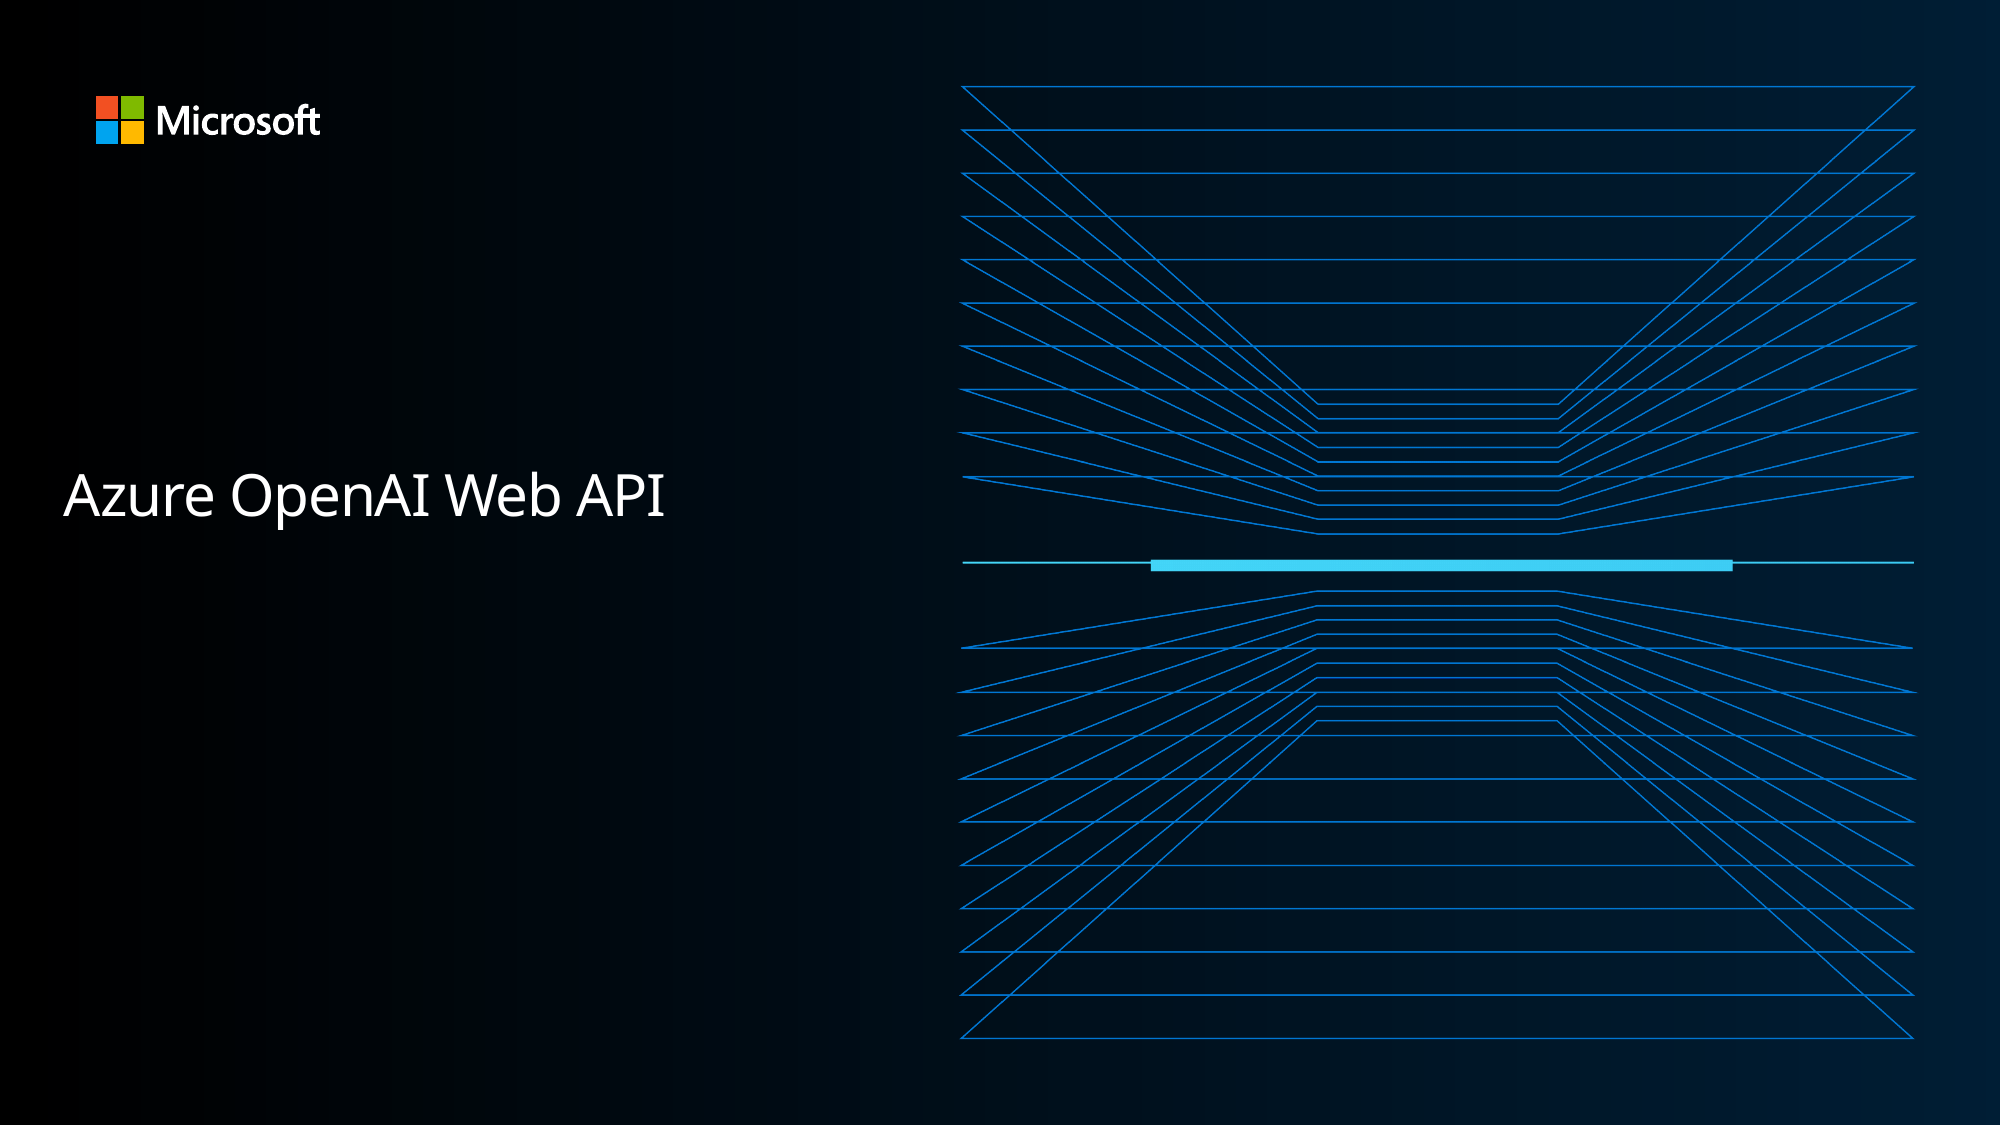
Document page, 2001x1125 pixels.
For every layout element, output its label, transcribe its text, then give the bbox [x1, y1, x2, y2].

picture [936, 61, 1939, 1063]
title Azure OpenAI Web API [63, 456, 912, 598]
